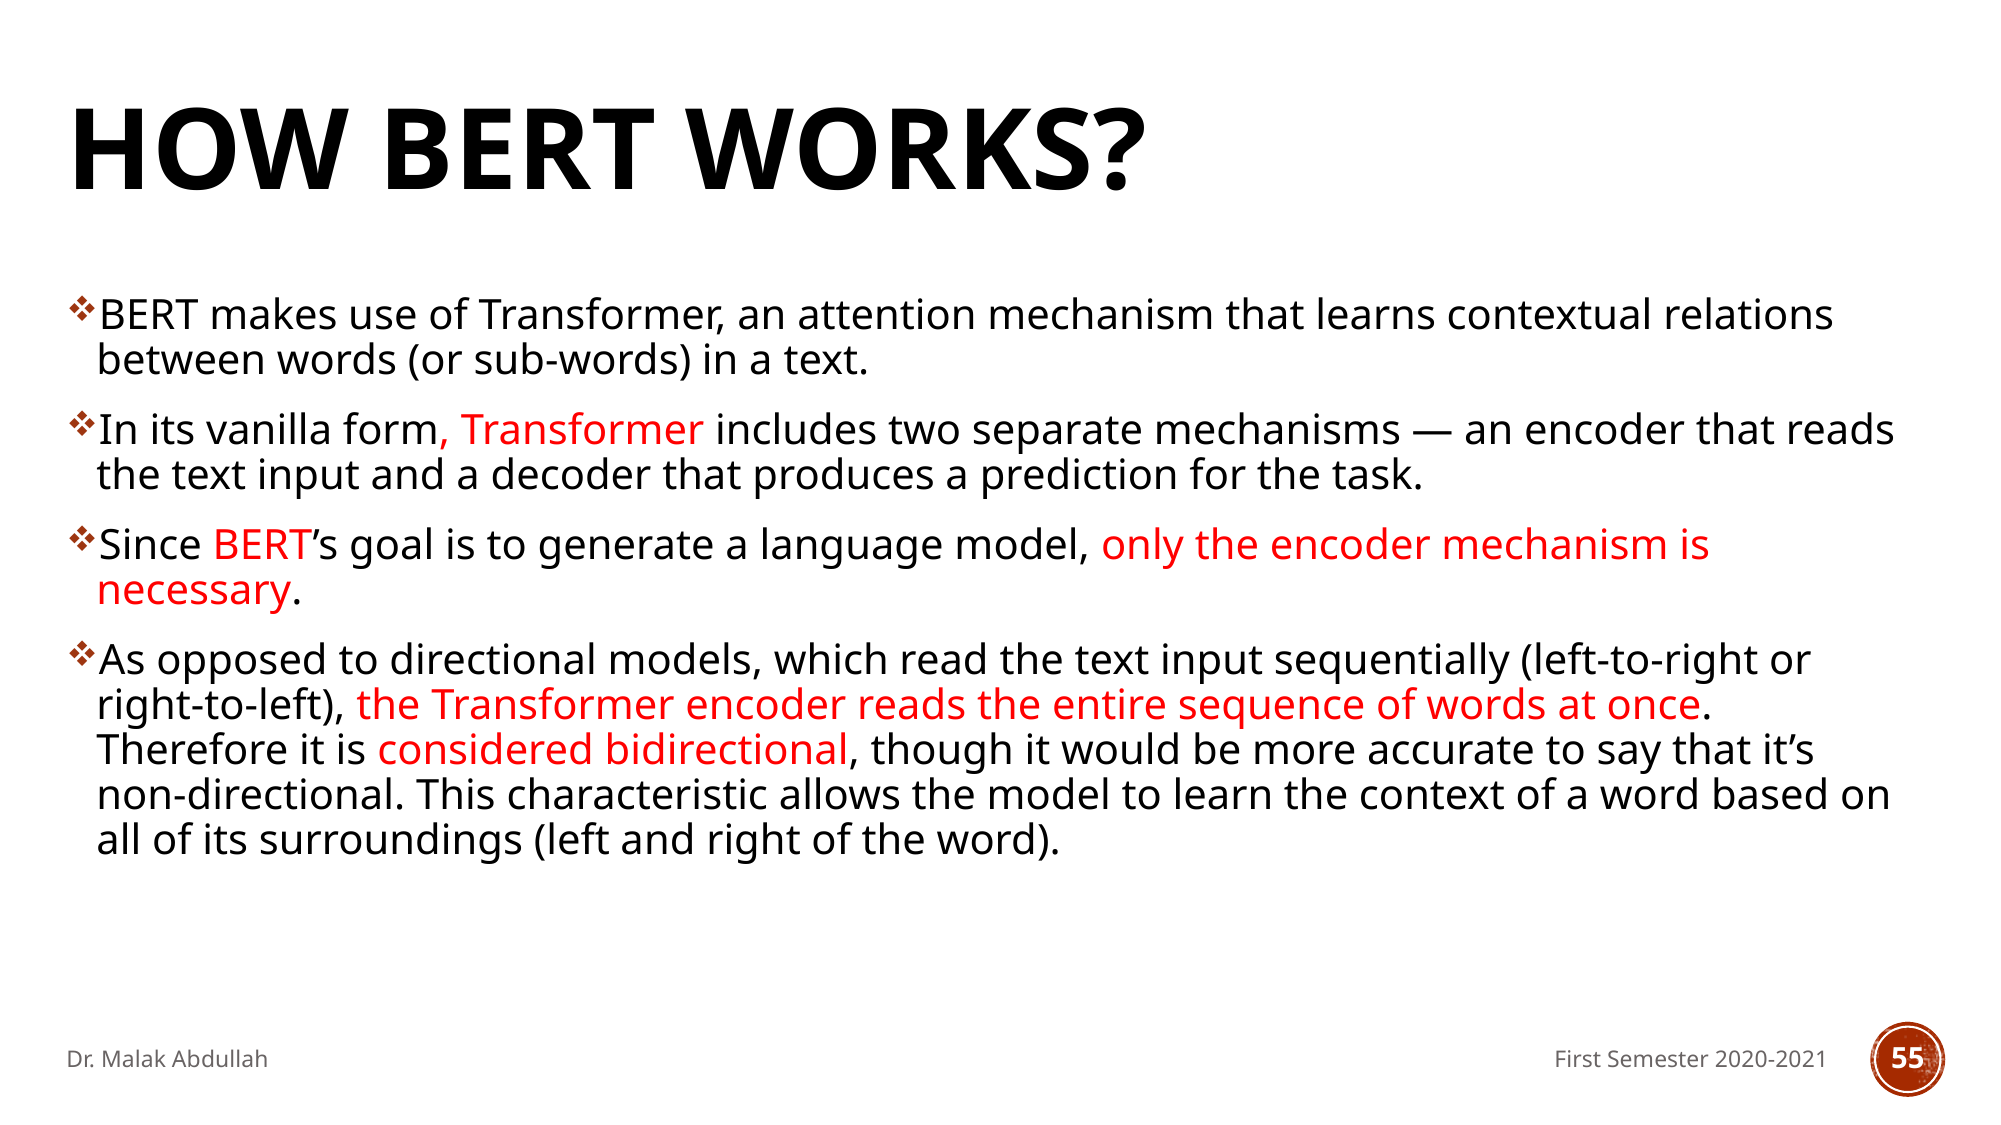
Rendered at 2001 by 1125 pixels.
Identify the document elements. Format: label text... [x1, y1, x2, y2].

slide_number First Semester 2020-2021 [1306, 1028, 1844, 1089]
list BERT makes use of Transformer, an attention mechanism that learns contextual relations between words (or sub-words) in a text. In its vanilla form, Transformer includes two separate mechanisms — an encoder that reads the text input and a decoder that produces a prediction for the task. Since BERT’s goal is to generate a language model, only the encoder mechanism is necessary. As opposed to directional models, which read the text input sequentially (left-to-right or right-to-left), the Transformer encoder reads the entire sequence of words at once. Therefore it is considered bidirectional, though it would be more accurate to say that it’s non-directional. This characteristic allows the model to learn the context of a word based on all of its surroundings (left and right of the word). [51, 285, 1920, 1013]
footer Dr. Malak Abdullah [51, 1028, 1217, 1089]
title How BERT works? [51, 49, 1920, 258]
slide_number 55 [1855, 1028, 1961, 1089]
